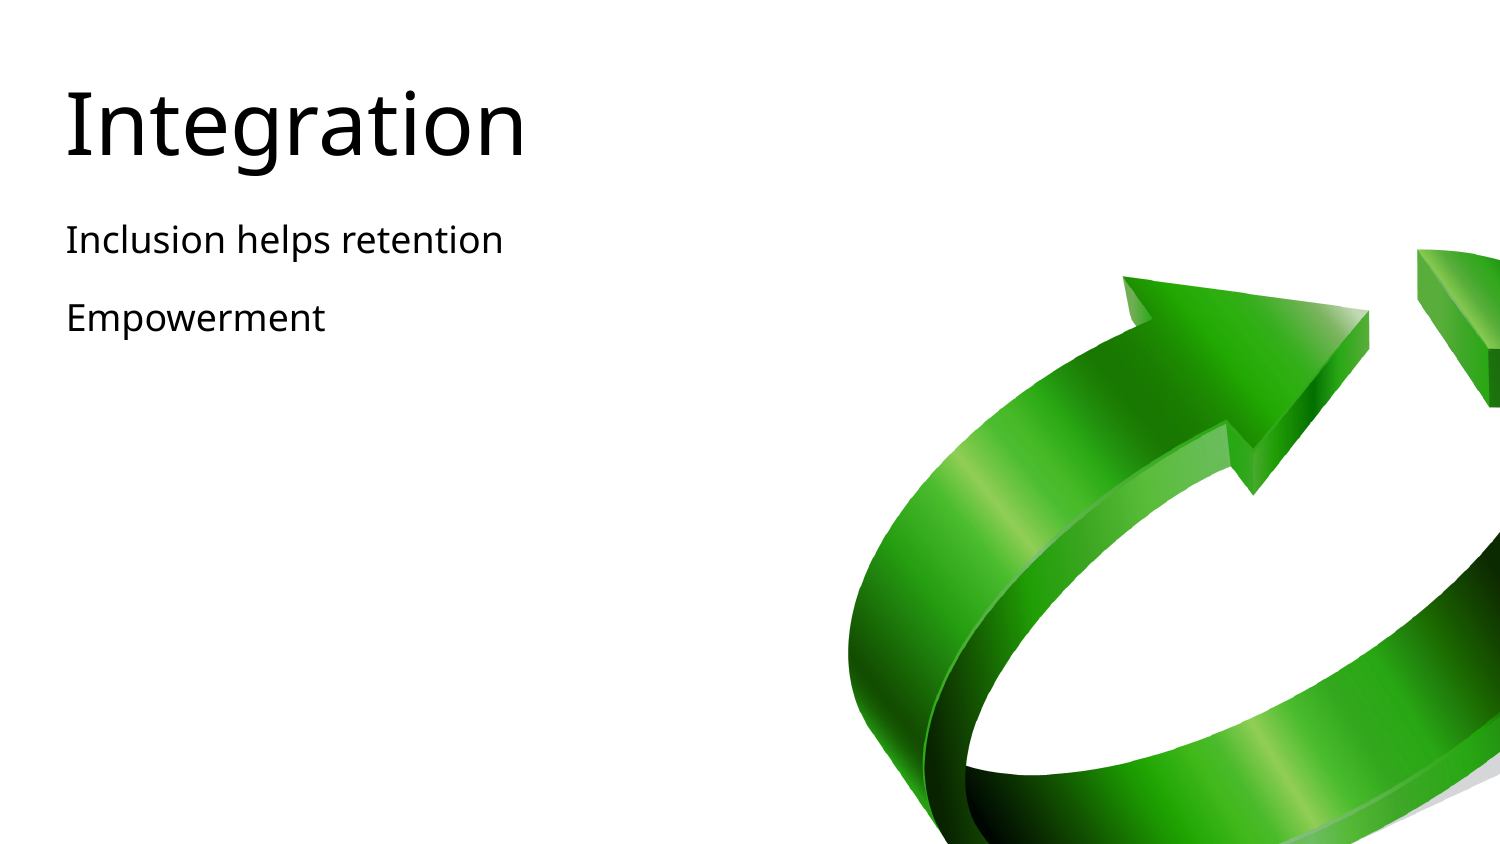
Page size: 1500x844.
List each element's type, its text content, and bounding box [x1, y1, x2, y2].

picture [783, 124, 1500, 844]
text_box Integration [51, 51, 1449, 189]
text_box Inclusion helps retention Empowerment [51, 200, 708, 752]
